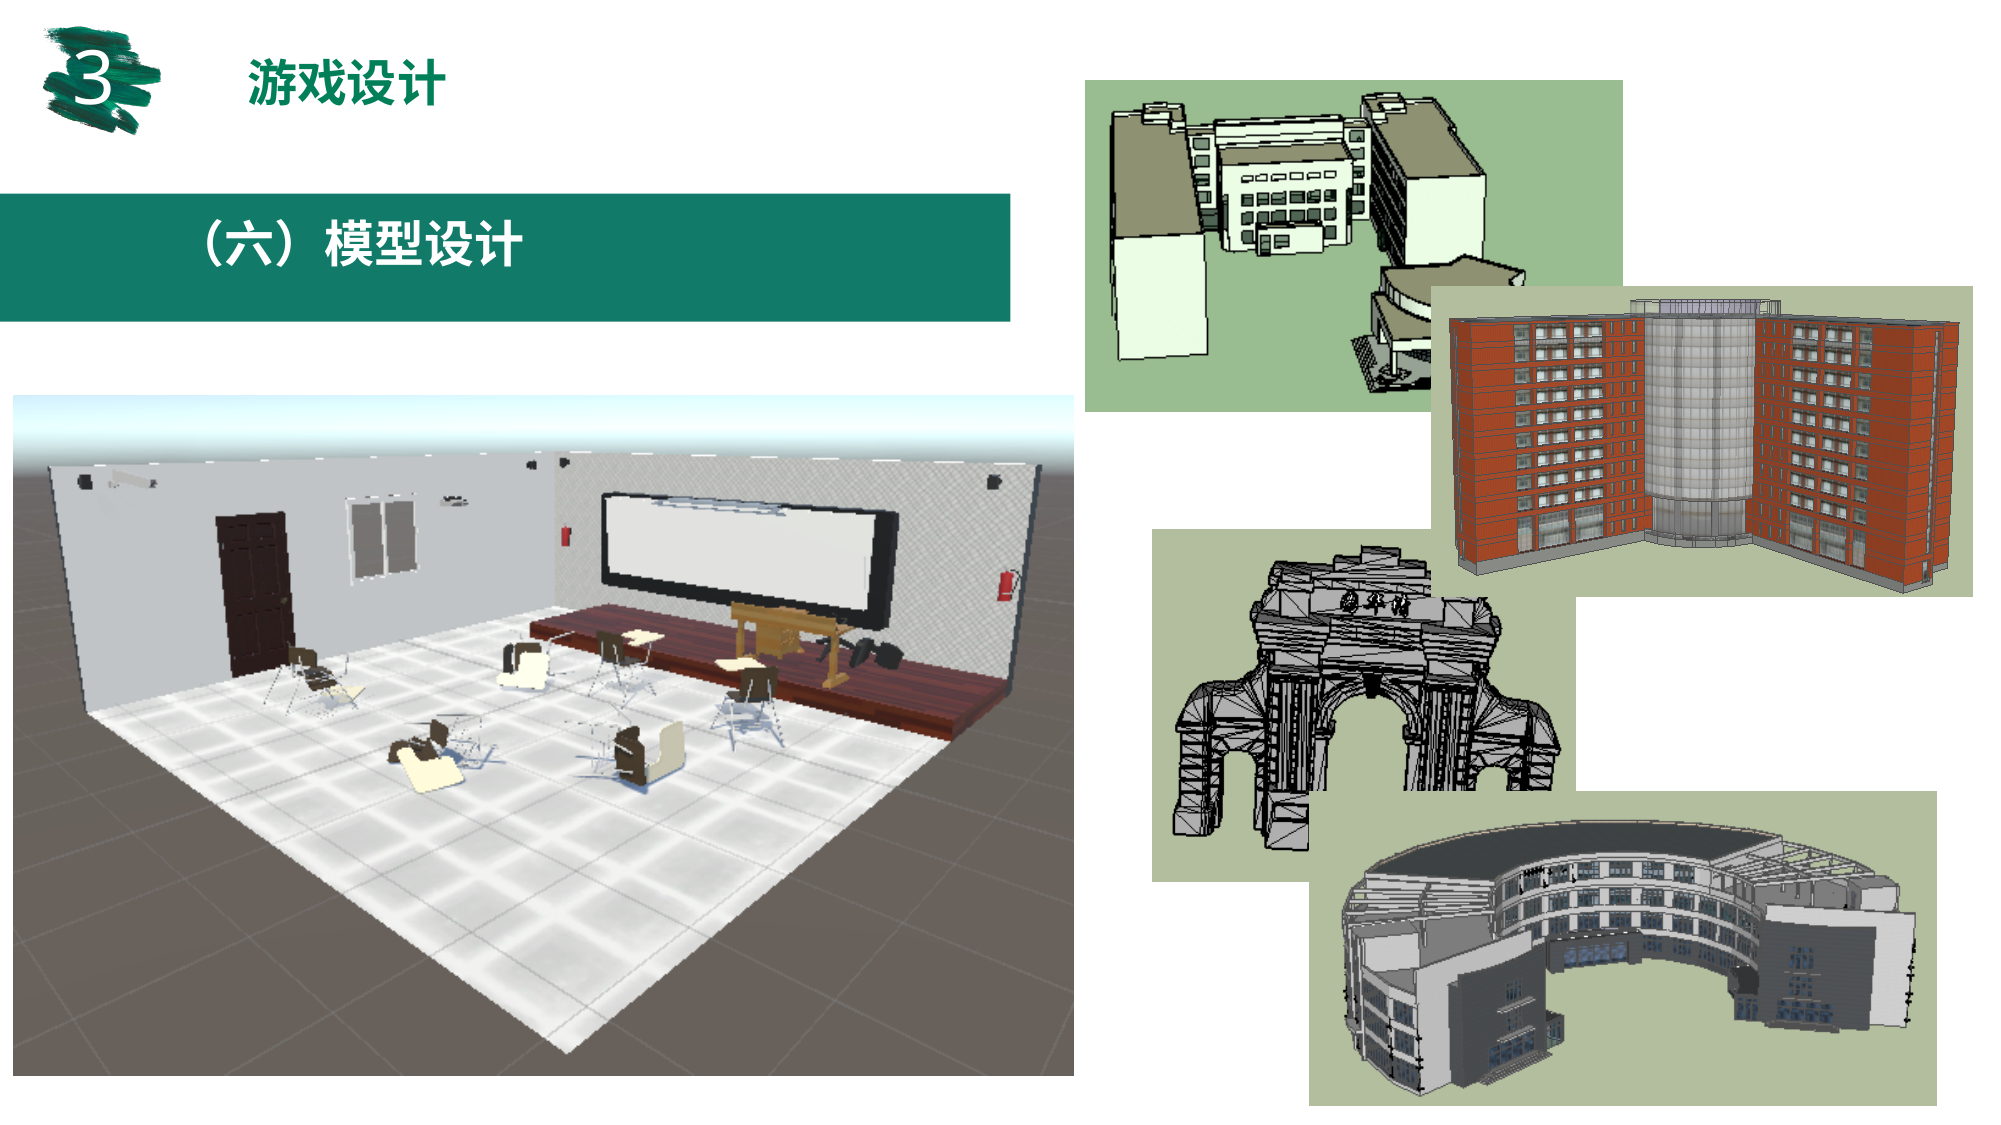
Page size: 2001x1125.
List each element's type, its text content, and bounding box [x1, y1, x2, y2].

text_box （六）模型设计 [159, 205, 966, 280]
text_box 游戏设计 [168, 43, 533, 119]
picture [12, 394, 1074, 1076]
text_box [0, 193, 1011, 322]
picture [42, 25, 163, 136]
picture [1085, 80, 1973, 1107]
